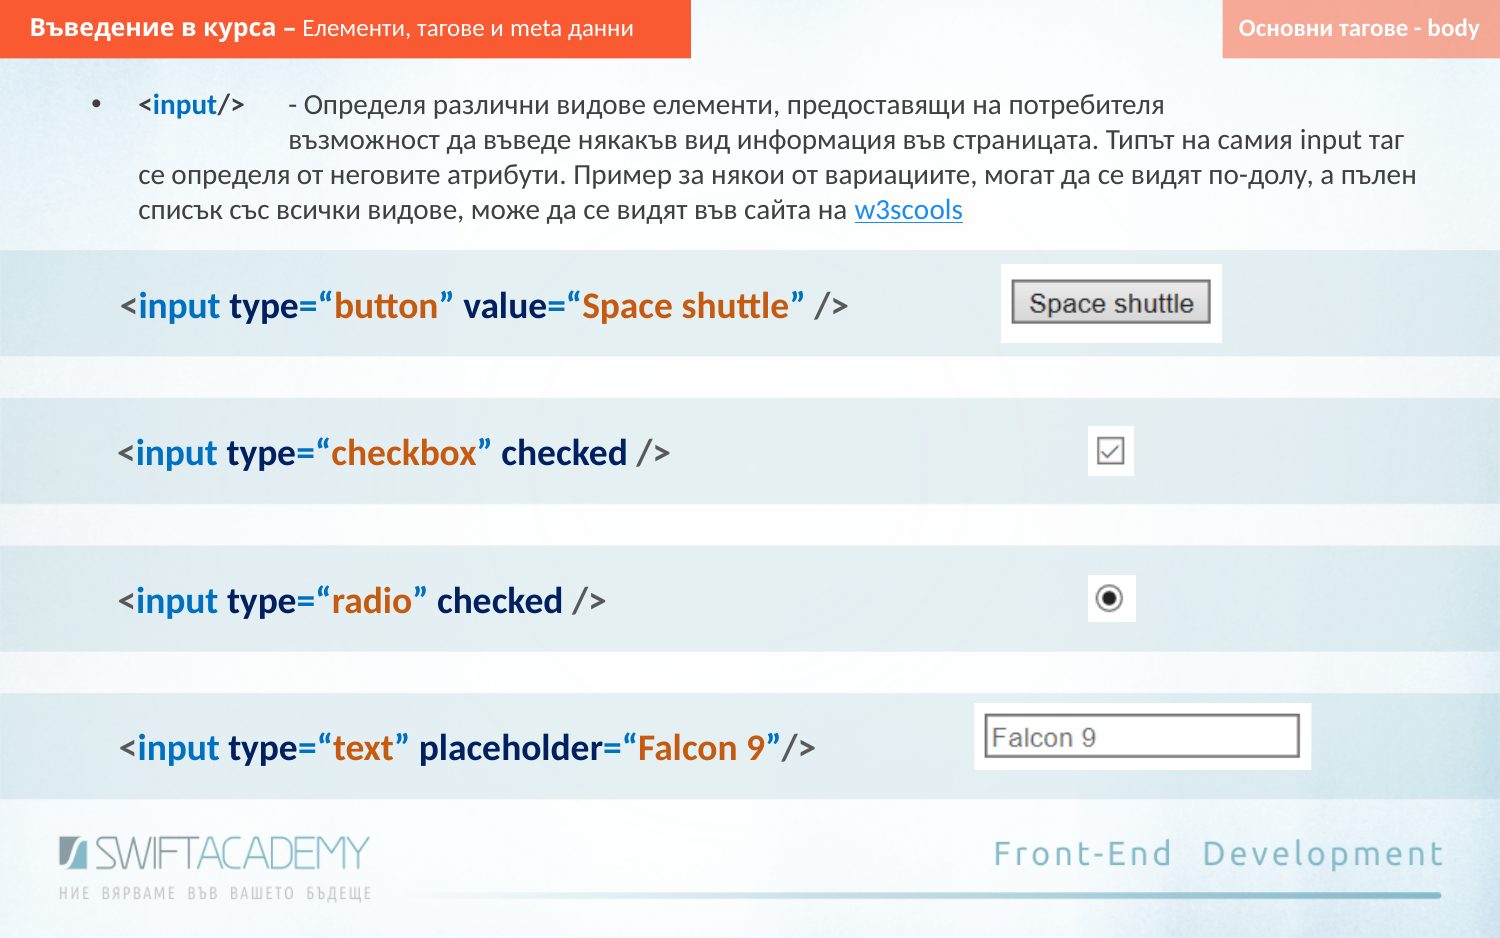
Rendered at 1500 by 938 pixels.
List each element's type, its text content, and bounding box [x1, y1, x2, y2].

text_box <input/> - Определя различни видове елементи, предоставящи на потребителя възможност да въведе някакъв вид информация във страницата. Типът на самия input таг се определя от неговите атрибути. Пример за някои от вариациите, могат да се видят по-долу, а пълен списък със всички видове, може да се видят във сайта на w3scools [76, 78, 1447, 233]
text_box <input type=“checkbox” checked /> [102, 420, 686, 481]
text_box [0, 397, 1500, 505]
text_box [0, 0, 692, 59]
picture [1001, 264, 1222, 343]
text_box [0, 544, 1500, 653]
picture [974, 703, 1312, 770]
text_box [0, 249, 1500, 357]
text_box <input type=“text” placeholder=“Falcon 9”/> [103, 715, 832, 776]
text_box <input type=“button” value=“Space shuttle” /> [105, 273, 864, 334]
text_box <input type=“radio” checked /> [102, 568, 622, 629]
text_box [0, 692, 1500, 800]
picture [1088, 575, 1136, 622]
text_box [1221, 0, 1500, 59]
picture [1088, 426, 1134, 476]
text_box Въведение в курса – Елементи, тагове и meta данни [14, 4, 691, 49]
text_box Основни тагове - body [1222, 4, 1495, 49]
